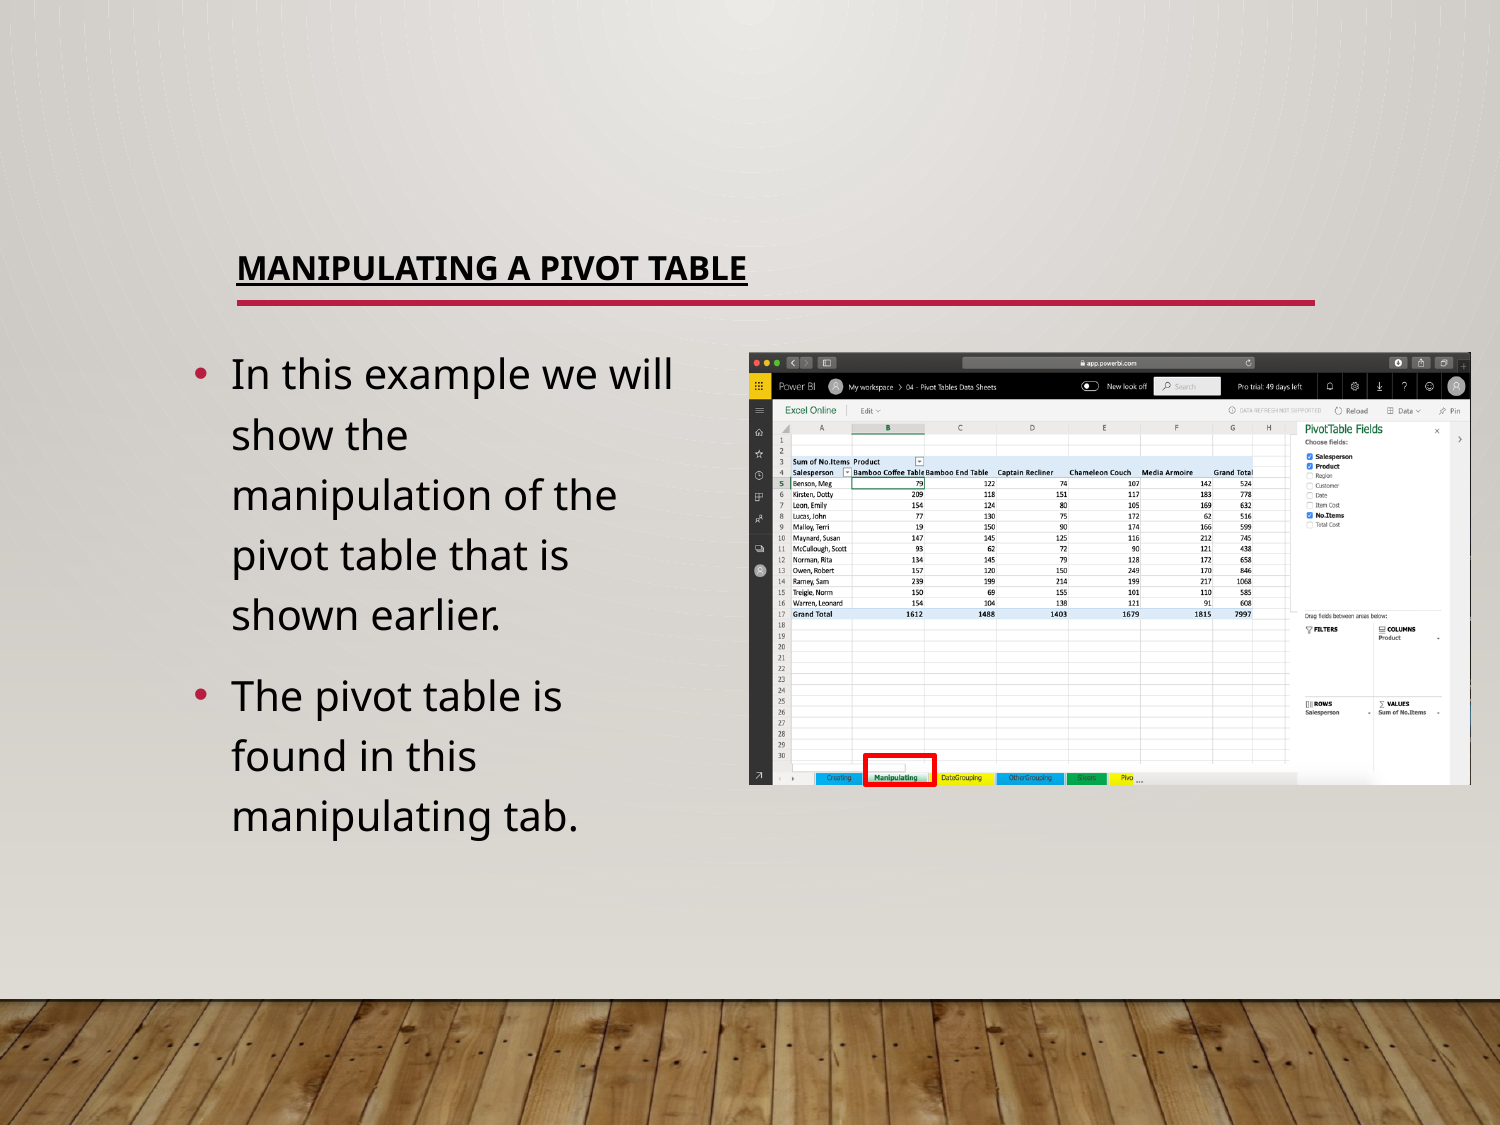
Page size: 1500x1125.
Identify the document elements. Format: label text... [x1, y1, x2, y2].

title MANIPULATING A PIVOT TABLE [221, 244, 992, 417]
picture [0, 999, 1500, 1125]
list In this example we will show the manipulation of the pivot table that is shown earlier. The pivot table is found in this manipulating tab. [178, 330, 691, 897]
picture [749, 352, 1471, 785]
